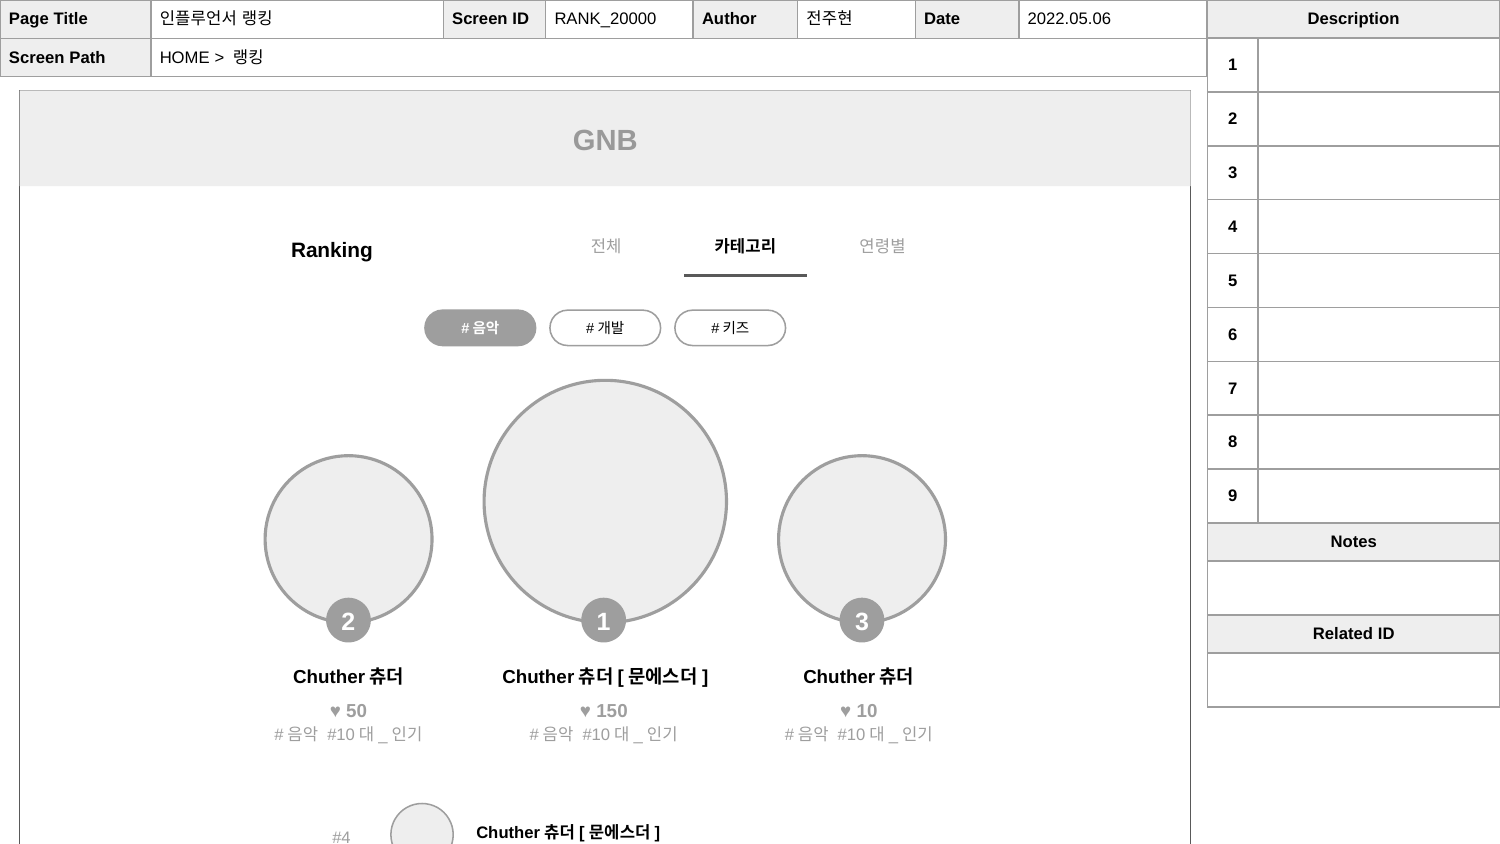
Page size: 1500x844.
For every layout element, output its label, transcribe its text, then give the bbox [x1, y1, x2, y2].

table_cell [1259, 39, 1499, 91]
table_cell 7 [1208, 362, 1257, 414]
table_cell 2 [1208, 93, 1257, 145]
table_cell Screen Path [1, 39, 150, 76]
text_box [302, 786, 904, 844]
table_header Date [916, 1, 1018, 38]
table_cell [1208, 562, 1499, 614]
table_header Author [694, 1, 797, 38]
table_cell [1259, 200, 1499, 253]
table_cell 9 [1208, 470, 1257, 522]
table_cell [1259, 93, 1499, 145]
table_header 2022.05.06 [1020, 1, 1206, 38]
text_box Ranking [263, 227, 401, 272]
table_cell [1259, 308, 1499, 361]
table_header 인플루언서 랭킹 [152, 1, 443, 38]
table_cell 6 [1208, 308, 1257, 361]
table_cell [1259, 362, 1499, 414]
table_cell 8 [1208, 416, 1257, 468]
table_cell 1 [1208, 39, 1257, 91]
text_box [562, 223, 938, 276]
table_cell [1259, 147, 1499, 199]
table_header RANK_20000 [546, 1, 692, 38]
table_cell HOME > 랭킹 [152, 39, 1206, 76]
table_cell [1259, 416, 1499, 468]
table_header Description [1208, 1, 1499, 37]
table_cell Related ID [1208, 616, 1499, 652]
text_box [227, 379, 981, 743]
table_cell 5 [1208, 254, 1257, 307]
table_cell [1259, 254, 1499, 307]
text_box [19, 187, 1191, 844]
table_header Page Title [1, 1, 150, 38]
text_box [424, 309, 786, 346]
table_cell Notes [1208, 524, 1499, 560]
table_cell [1259, 470, 1499, 522]
table_header Screen ID [444, 1, 545, 38]
table_cell 4 [1208, 200, 1257, 253]
table_cell 3 [1208, 147, 1257, 199]
table_cell [1208, 654, 1499, 706]
table_header 전주현 [798, 1, 915, 38]
text_box GNB [19, 90, 1191, 187]
